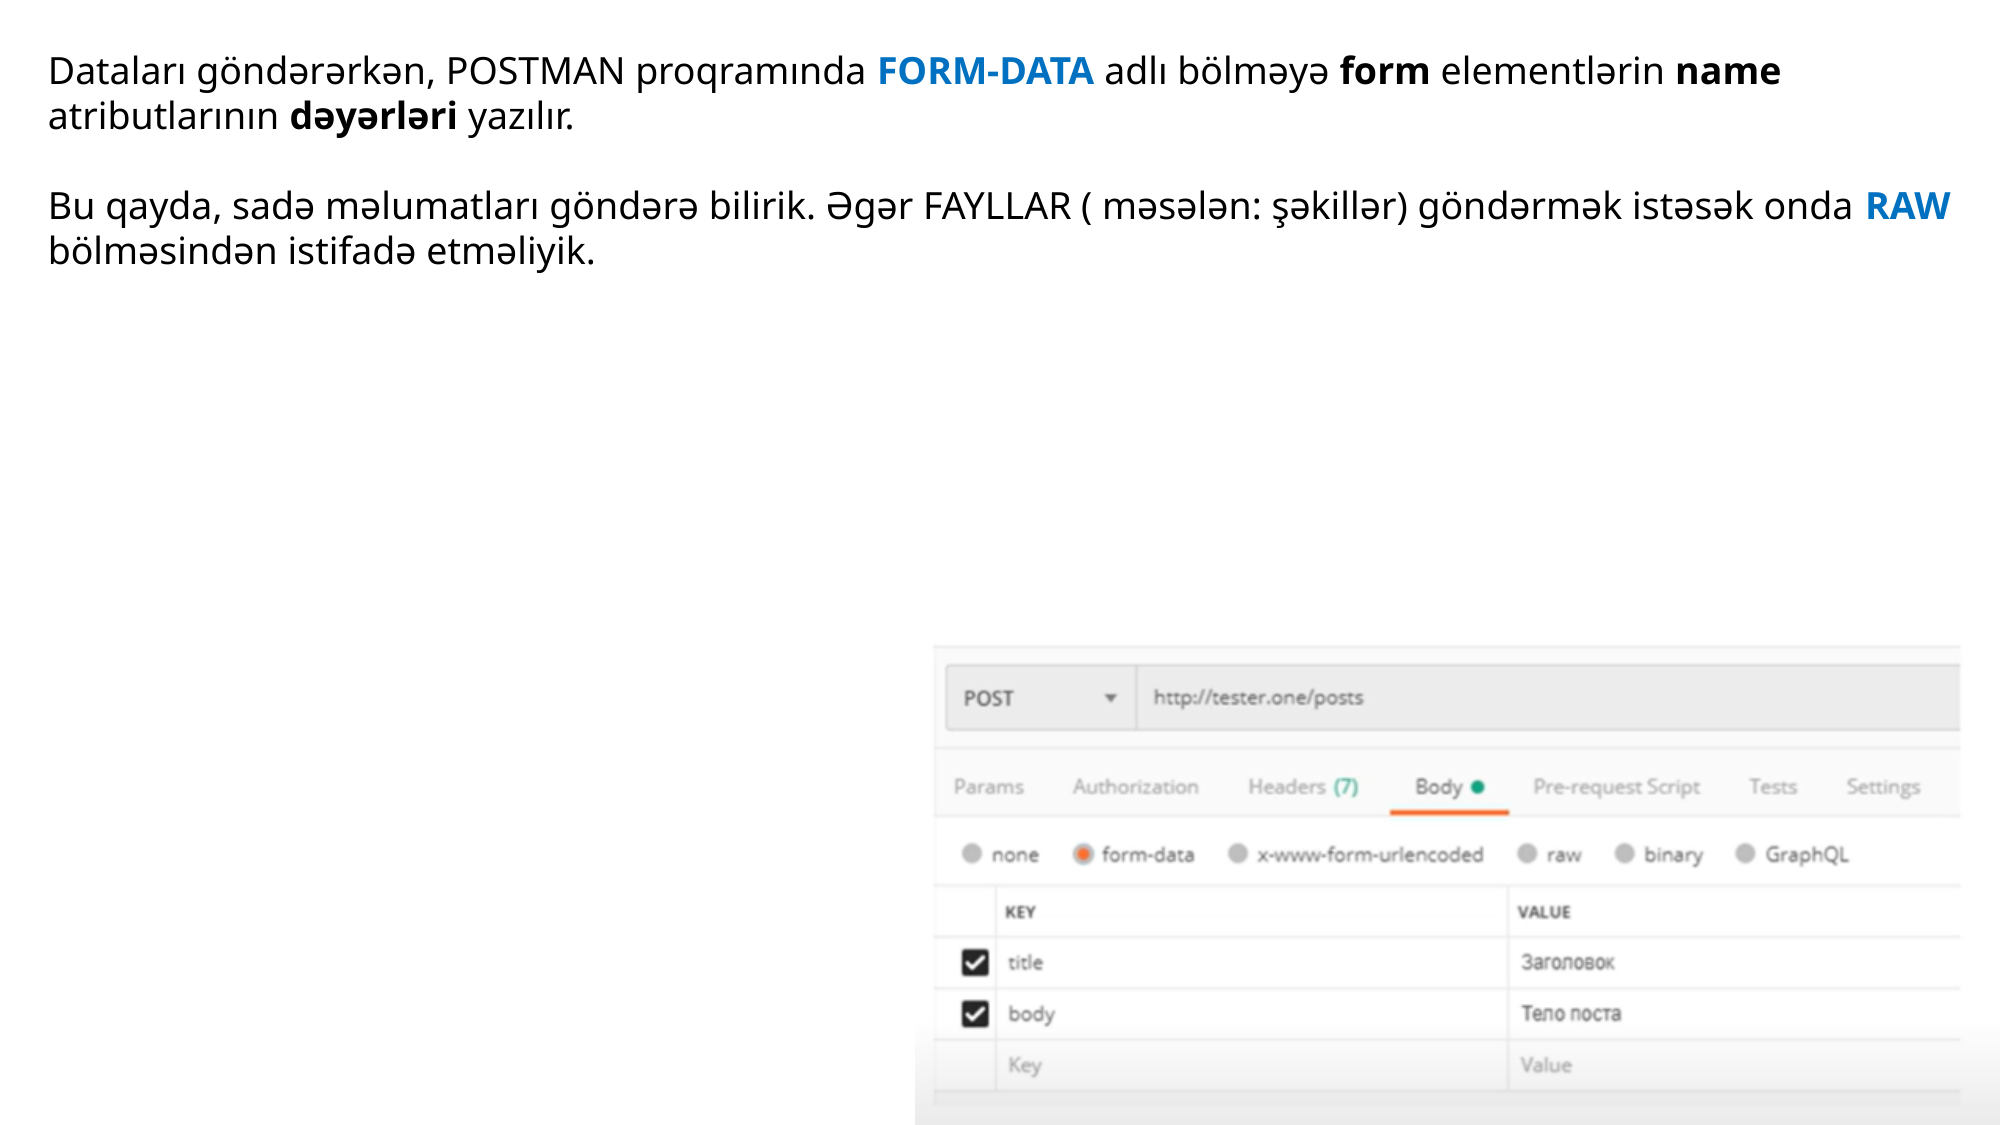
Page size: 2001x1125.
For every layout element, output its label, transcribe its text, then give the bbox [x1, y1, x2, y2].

text_box Dataları göndərərkən, POSTMAN proqramında FORM-DATA adlı bölməyə form elementlərin name atributlarının dəyərləri yazılır. Bu qayda, sadə məlumatları göndərə bilirik. Əgər FAYLLAR ( məsələn: şəkillər) göndərmək istəsək onda RAW bölməsindən istifadə etməliyik. [33, 40, 1973, 280]
picture [915, 621, 2000, 1125]
